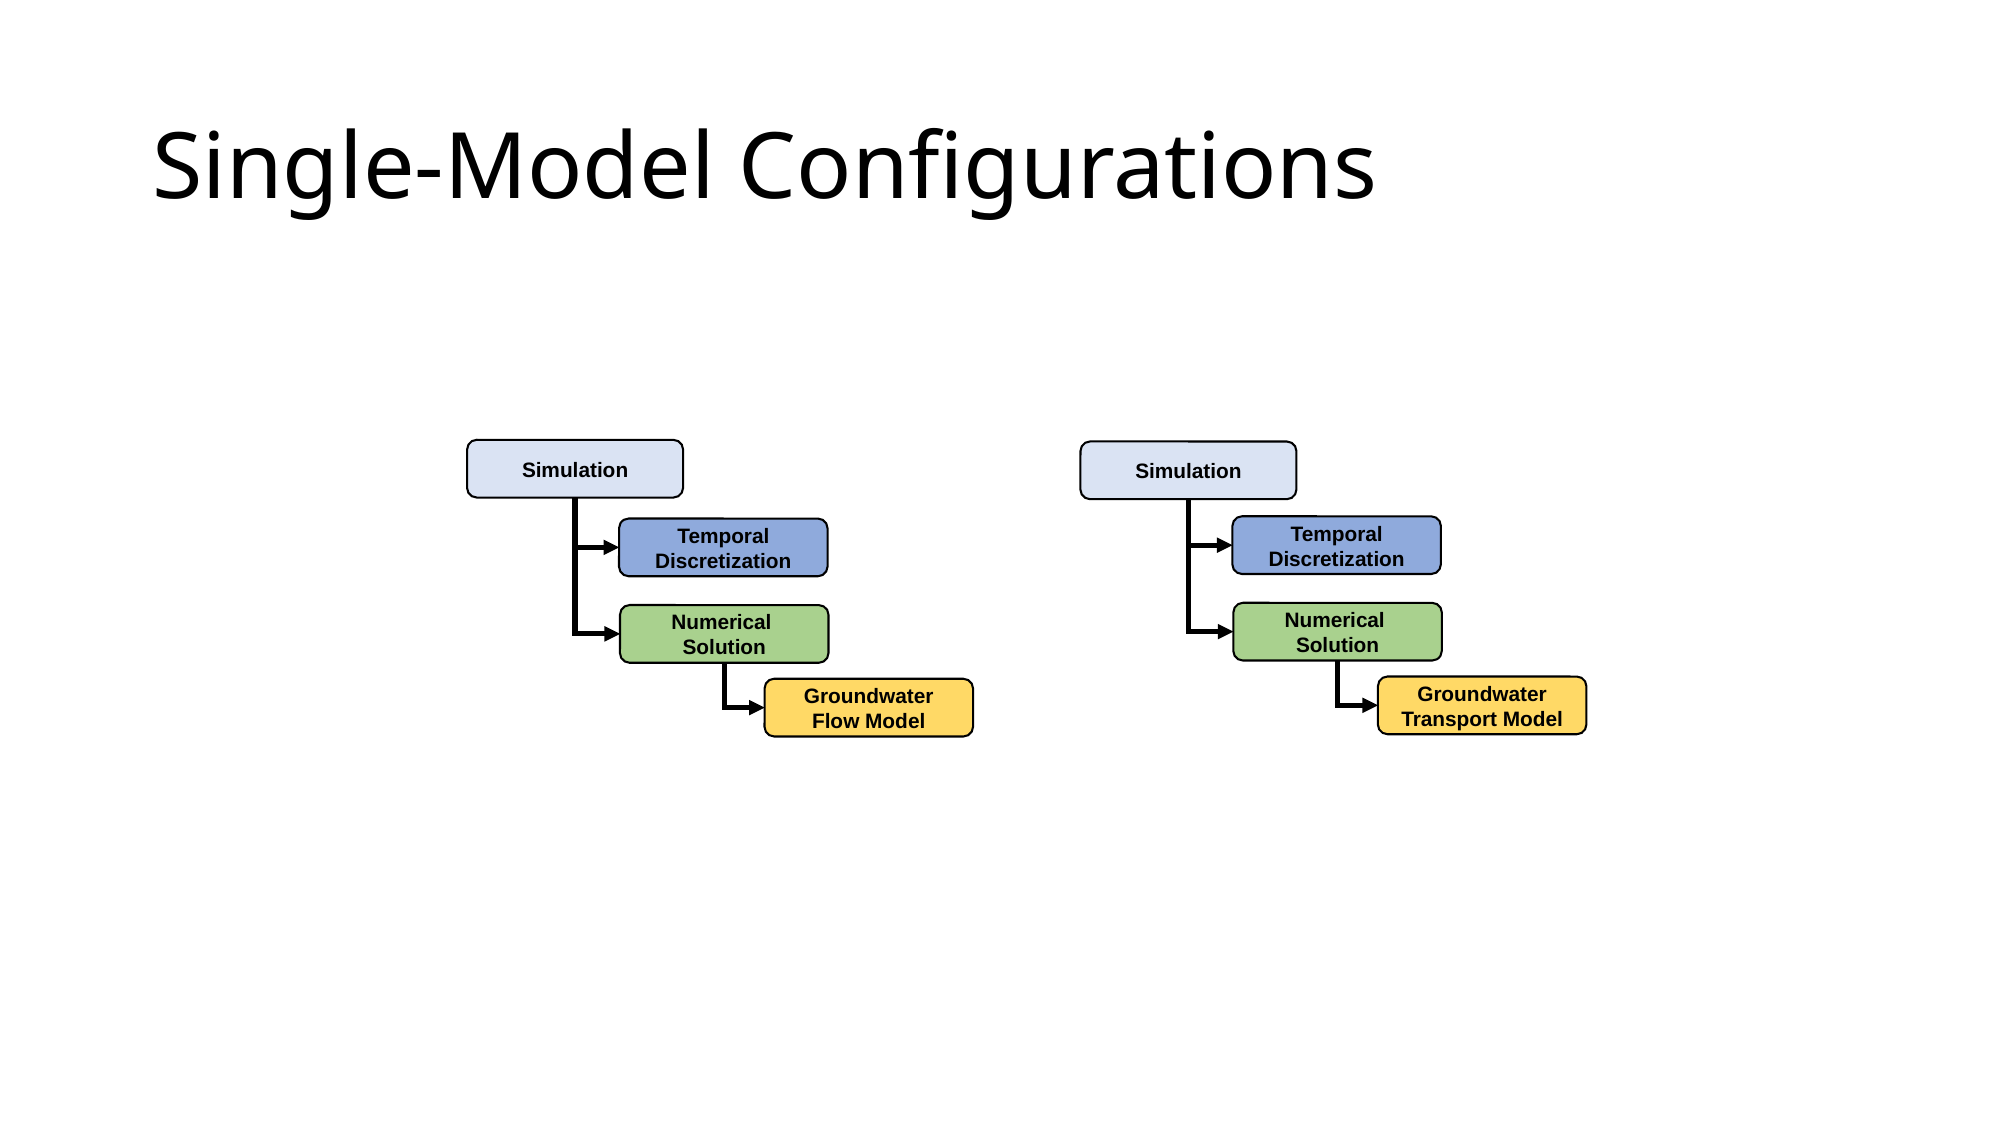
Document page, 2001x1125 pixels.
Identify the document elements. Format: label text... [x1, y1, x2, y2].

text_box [1335, 662, 1381, 703]
title Single-Model Configurations [137, 59, 1863, 278]
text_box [572, 500, 623, 545]
text_box Numerical Solution [618, 603, 830, 664]
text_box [1144, 542, 1278, 588]
text_box Groundwater Transport Model [1376, 675, 1588, 736]
text_box Temporal Discretization [623, 517, 829, 578]
text_box Simulation [1079, 440, 1298, 501]
text_box Groundwater Flow Model [763, 677, 975, 738]
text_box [721, 664, 767, 706]
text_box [529, 543, 666, 589]
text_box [1187, 500, 1234, 545]
text_box Simulation [466, 438, 685, 499]
text_box Numerical Solution [1232, 601, 1443, 662]
text_box Temporal Discretization [1234, 515, 1442, 576]
